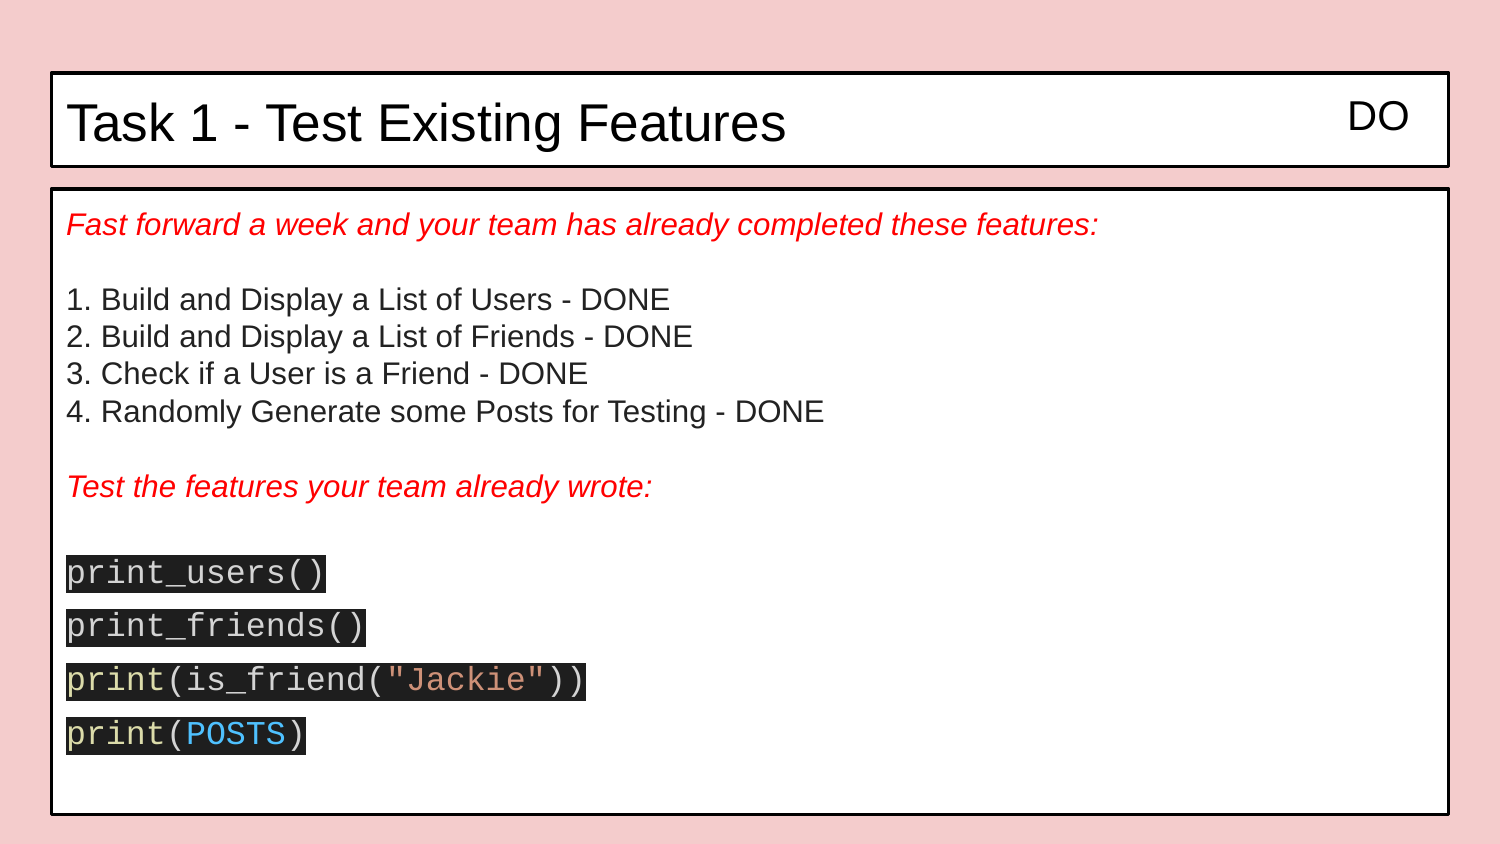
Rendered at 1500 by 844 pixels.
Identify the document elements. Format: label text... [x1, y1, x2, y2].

title Task 1 - Test Existing Features [51, 72, 1449, 167]
list Fast forward a week and your team has already completed these features: 1. Build and Display a List of Users - DONE 2. Build and Display a List of Friends - DONE 3. Check if a User is a Friend - DONE 4. Randomly Generate some Posts for Testing - DONE Test the features your team already wrote: print_users() print_friends() print(is_friend("Jackie")) print(POSTS) [51, 189, 1449, 815]
text_box DO [1008, 73, 1437, 154]
